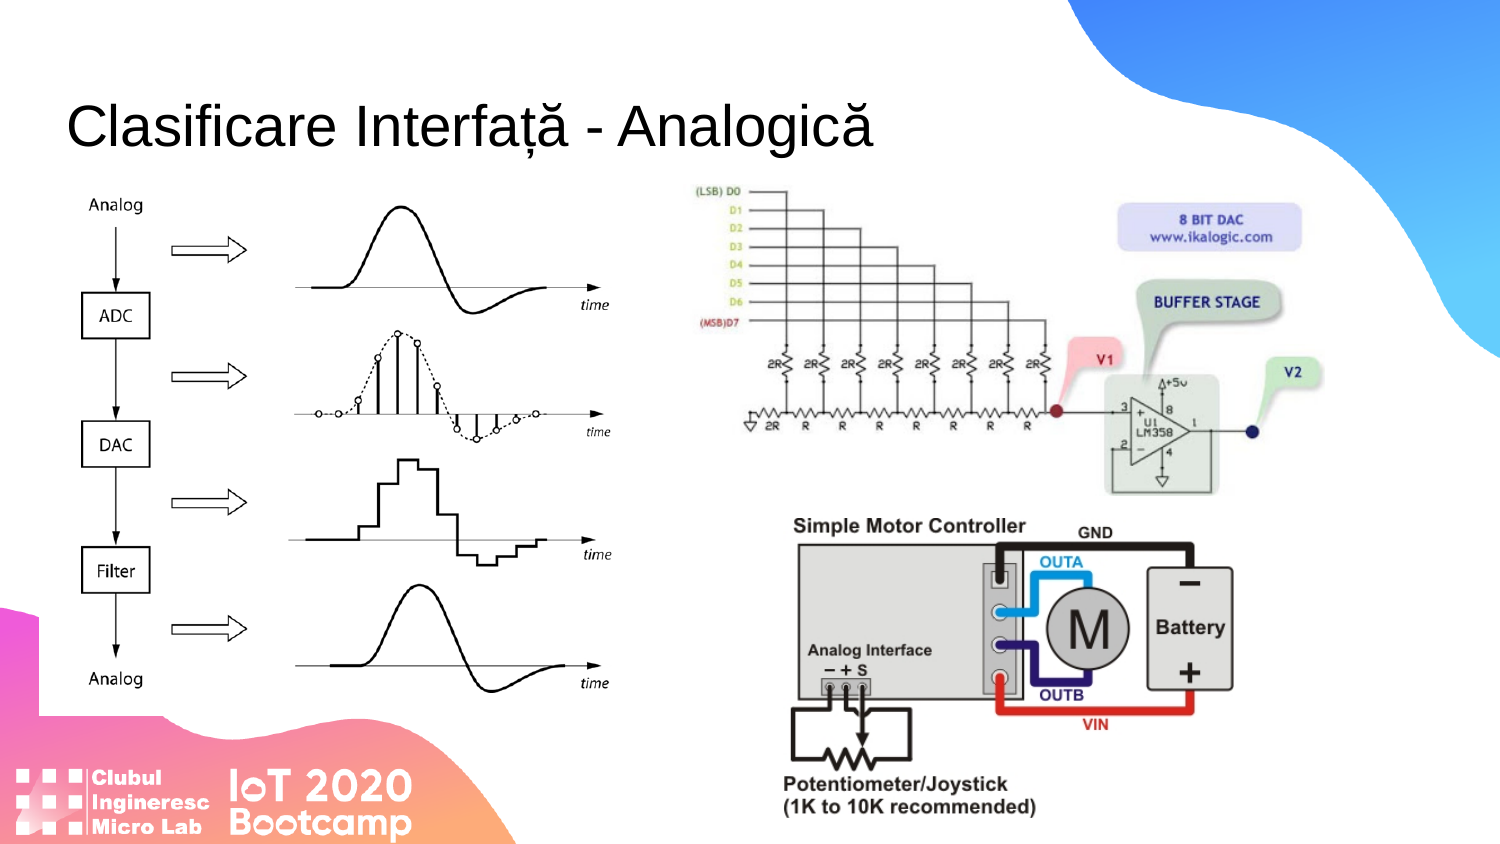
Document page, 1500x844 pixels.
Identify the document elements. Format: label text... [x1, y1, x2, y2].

picture [0, 0, 1500, 844]
title Clasificare Interfață - Analogică [51, 72, 1449, 167]
